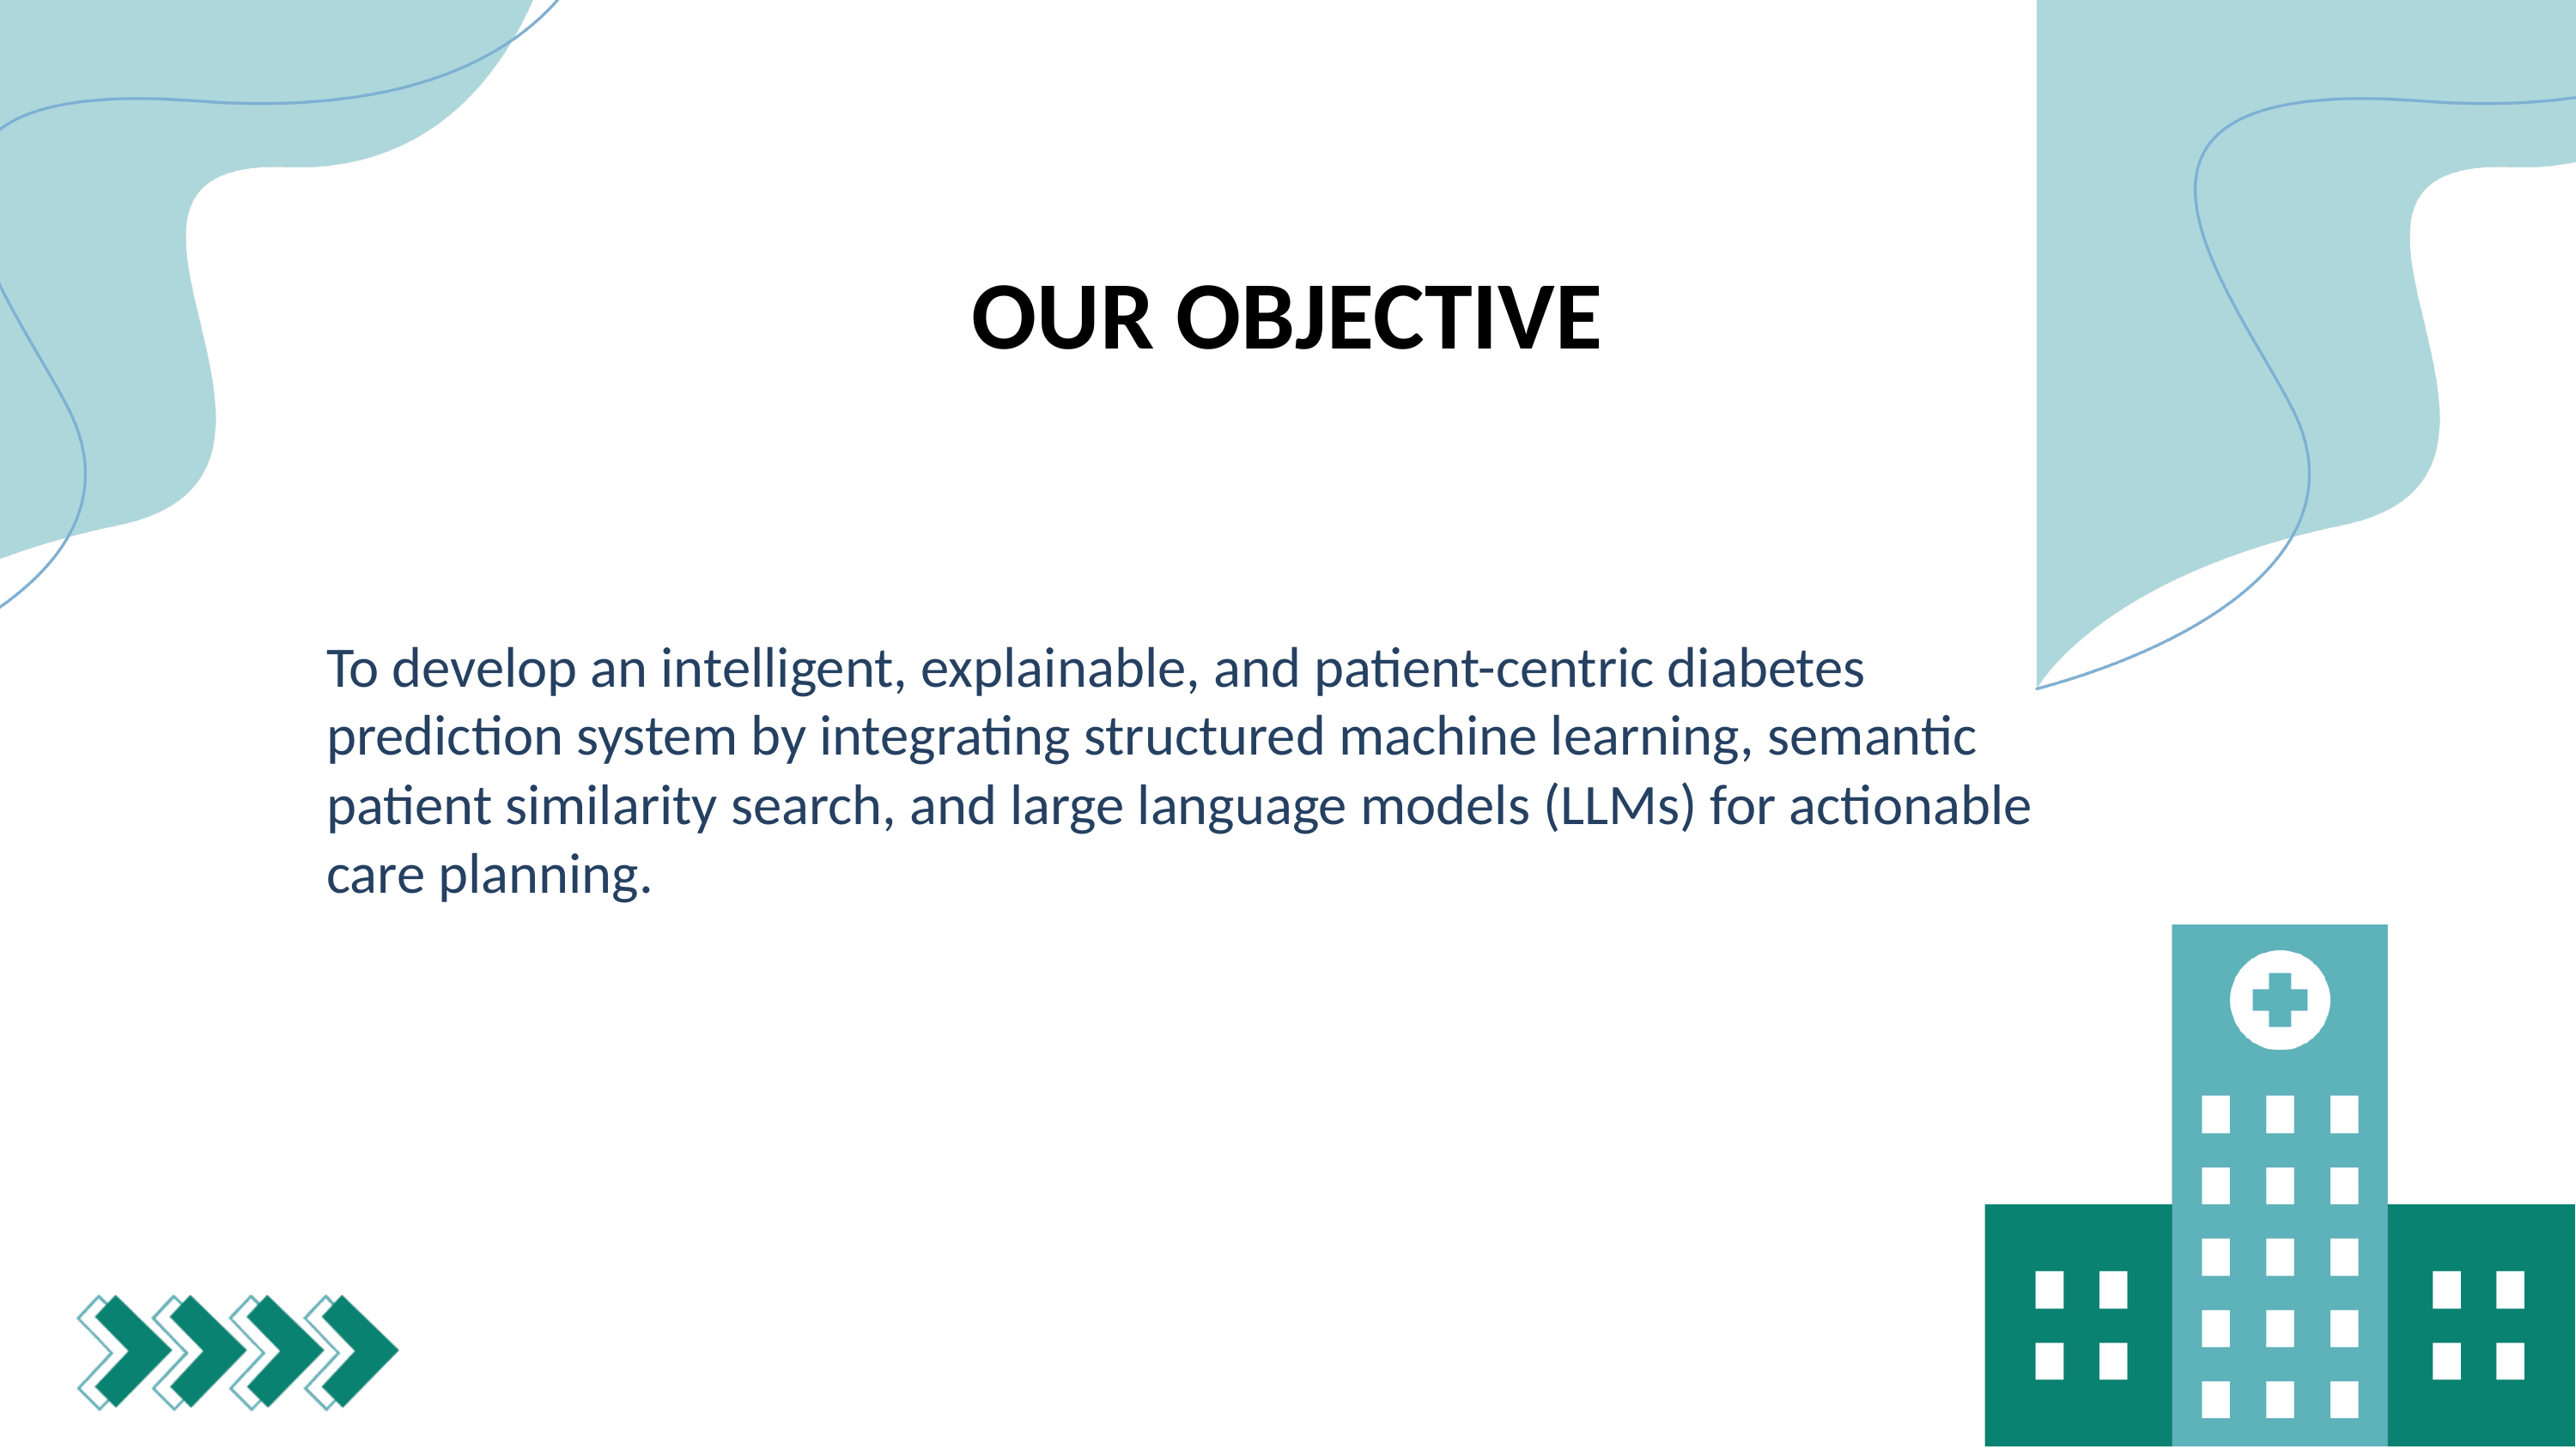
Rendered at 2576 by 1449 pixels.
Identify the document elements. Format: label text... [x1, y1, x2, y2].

text_box [2035, 0, 2576, 690]
text_box [1984, 925, 2575, 1446]
text_box OUR OBJECTIVE [399, 252, 2175, 369]
text_box To develop an intelligent, explainable, and patient-centric diabetes prediction system by integrating structured machine learning, semantic patient similarity search, and large language models (LLMs) for actionable care planning. [313, 545, 2110, 1263]
text_box [76, 1294, 400, 1412]
text_box [0, 0, 604, 690]
